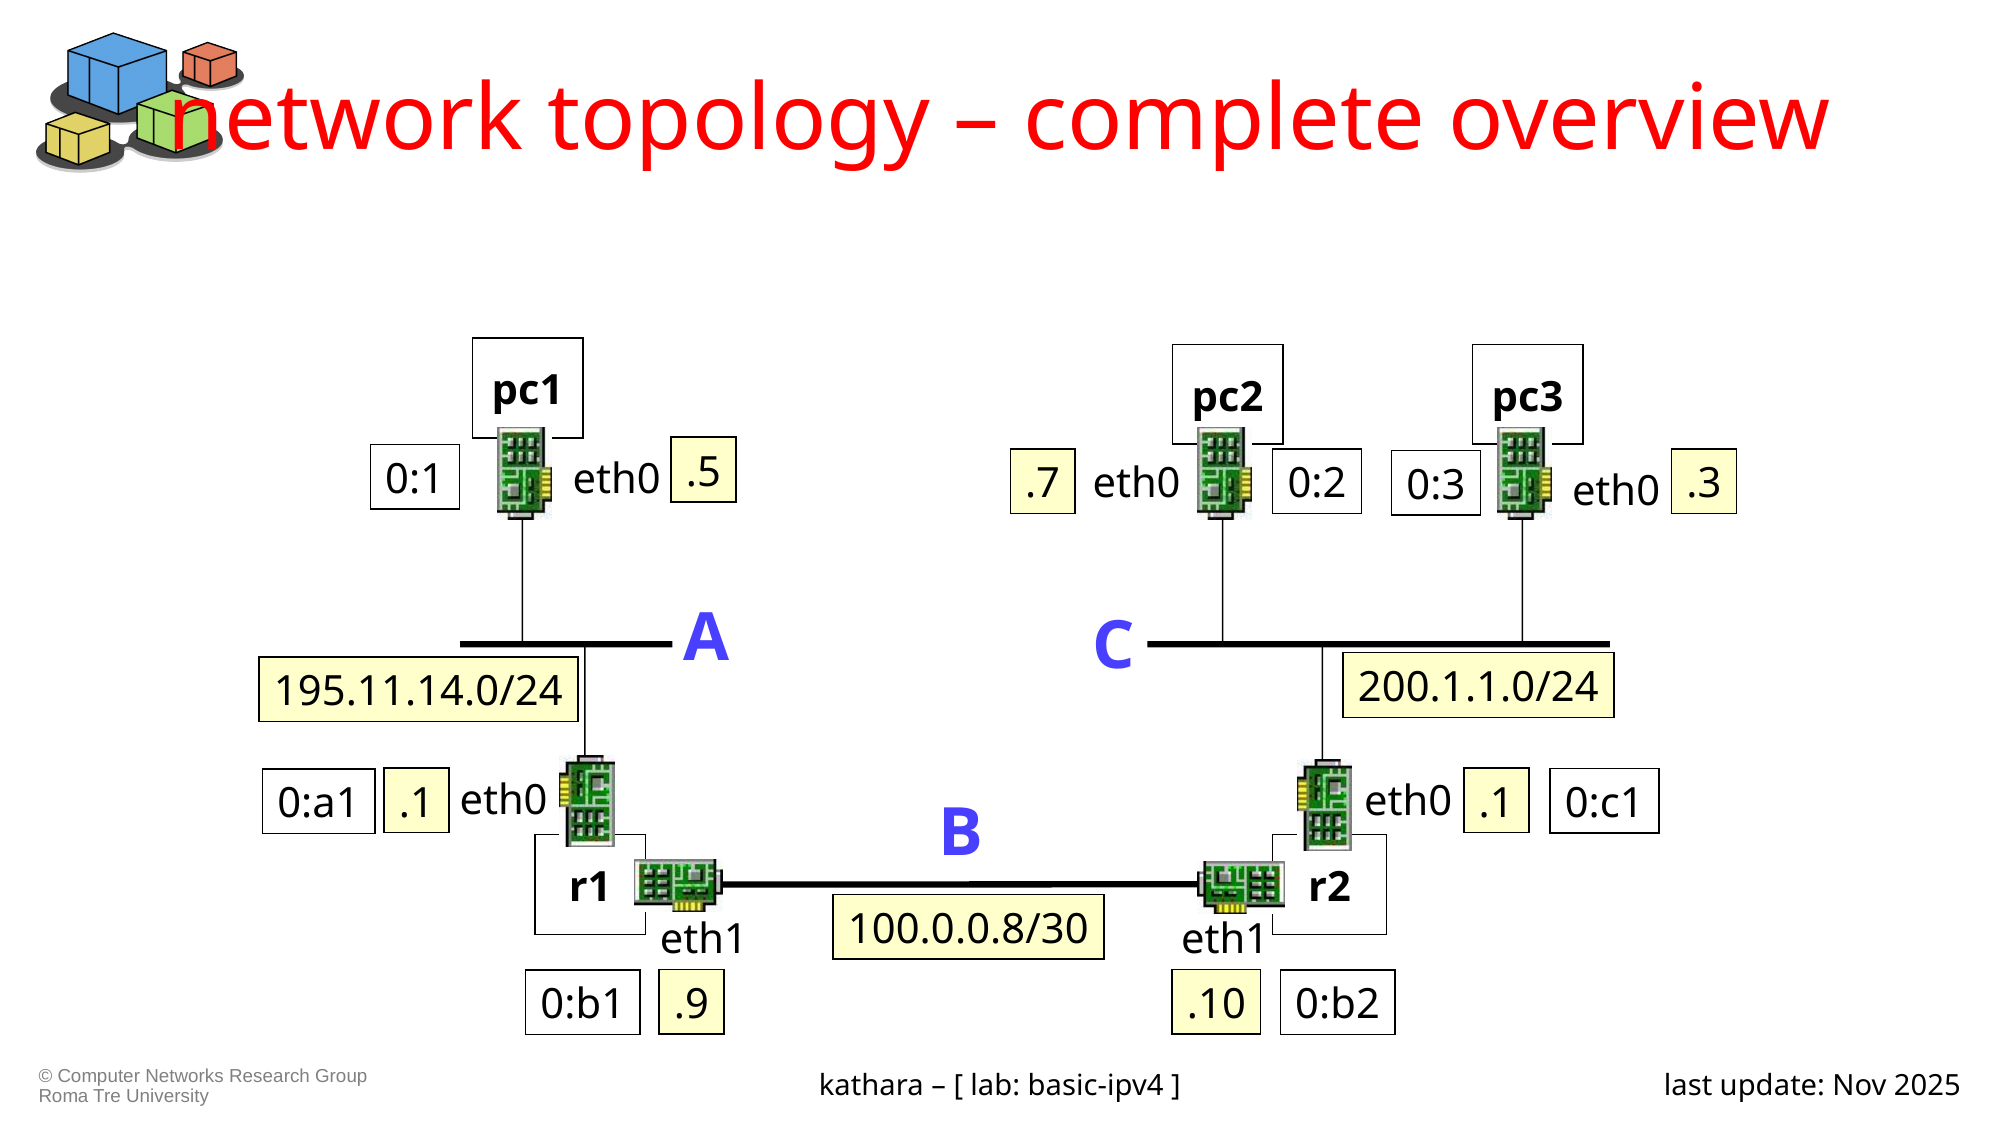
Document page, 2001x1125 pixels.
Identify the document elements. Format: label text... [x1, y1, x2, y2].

picture [1497, 427, 1552, 520]
text_box 0:b1 [525, 969, 641, 1035]
text_box 0:a1 [262, 768, 375, 834]
text_box 0:3 [1391, 450, 1481, 516]
text_box .10 [1172, 969, 1261, 1034]
text_box pc2 [1172, 344, 1283, 445]
text_box .1 [1463, 767, 1529, 833]
text_box .9 [658, 969, 724, 1034]
text_box .1 [383, 767, 449, 833]
text_box 0:2 [1272, 448, 1362, 514]
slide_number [1519, 1058, 1977, 1114]
picture [1197, 861, 1286, 915]
text_box pc1 [472, 338, 583, 438]
text_box eth1 [644, 904, 763, 969]
text_box .5 [670, 437, 736, 502]
footer kathara – [ lab: basic-ipv4 ] [511, 1058, 1489, 1114]
text_box eth0 [1357, 766, 1468, 832]
text_box eth0 [557, 444, 676, 509]
picture [634, 859, 723, 912]
text_box eth0 [1557, 456, 1676, 522]
text_box 100.0.0.8/30 [833, 894, 1104, 959]
picture [559, 754, 615, 847]
text_box A [669, 586, 745, 682]
picture [1197, 427, 1252, 520]
text_box .3 [1671, 448, 1737, 514]
text_box pc3 [1472, 344, 1583, 445]
text_box 200.1.1.0/24 [1343, 652, 1614, 718]
text_box eth1 [1166, 904, 1284, 969]
text_box eth0 [1077, 448, 1192, 514]
text_box 195.11.14.0/24 [259, 656, 578, 722]
text_box eth0 [444, 765, 554, 830]
title network topology – complete overview [99, 19, 1900, 207]
text_box r2 [1272, 834, 1387, 935]
picture [1297, 759, 1352, 852]
text_box B [923, 781, 998, 877]
text_box 0:c1 [1549, 768, 1659, 834]
picture [497, 427, 553, 520]
text_box .7 [1010, 448, 1076, 514]
text_box C [1077, 594, 1150, 689]
text_box 0:b2 [1280, 969, 1395, 1035]
text_box 0:1 [370, 444, 460, 509]
text_box r1 [534, 834, 646, 935]
picture [36, 32, 99, 173]
